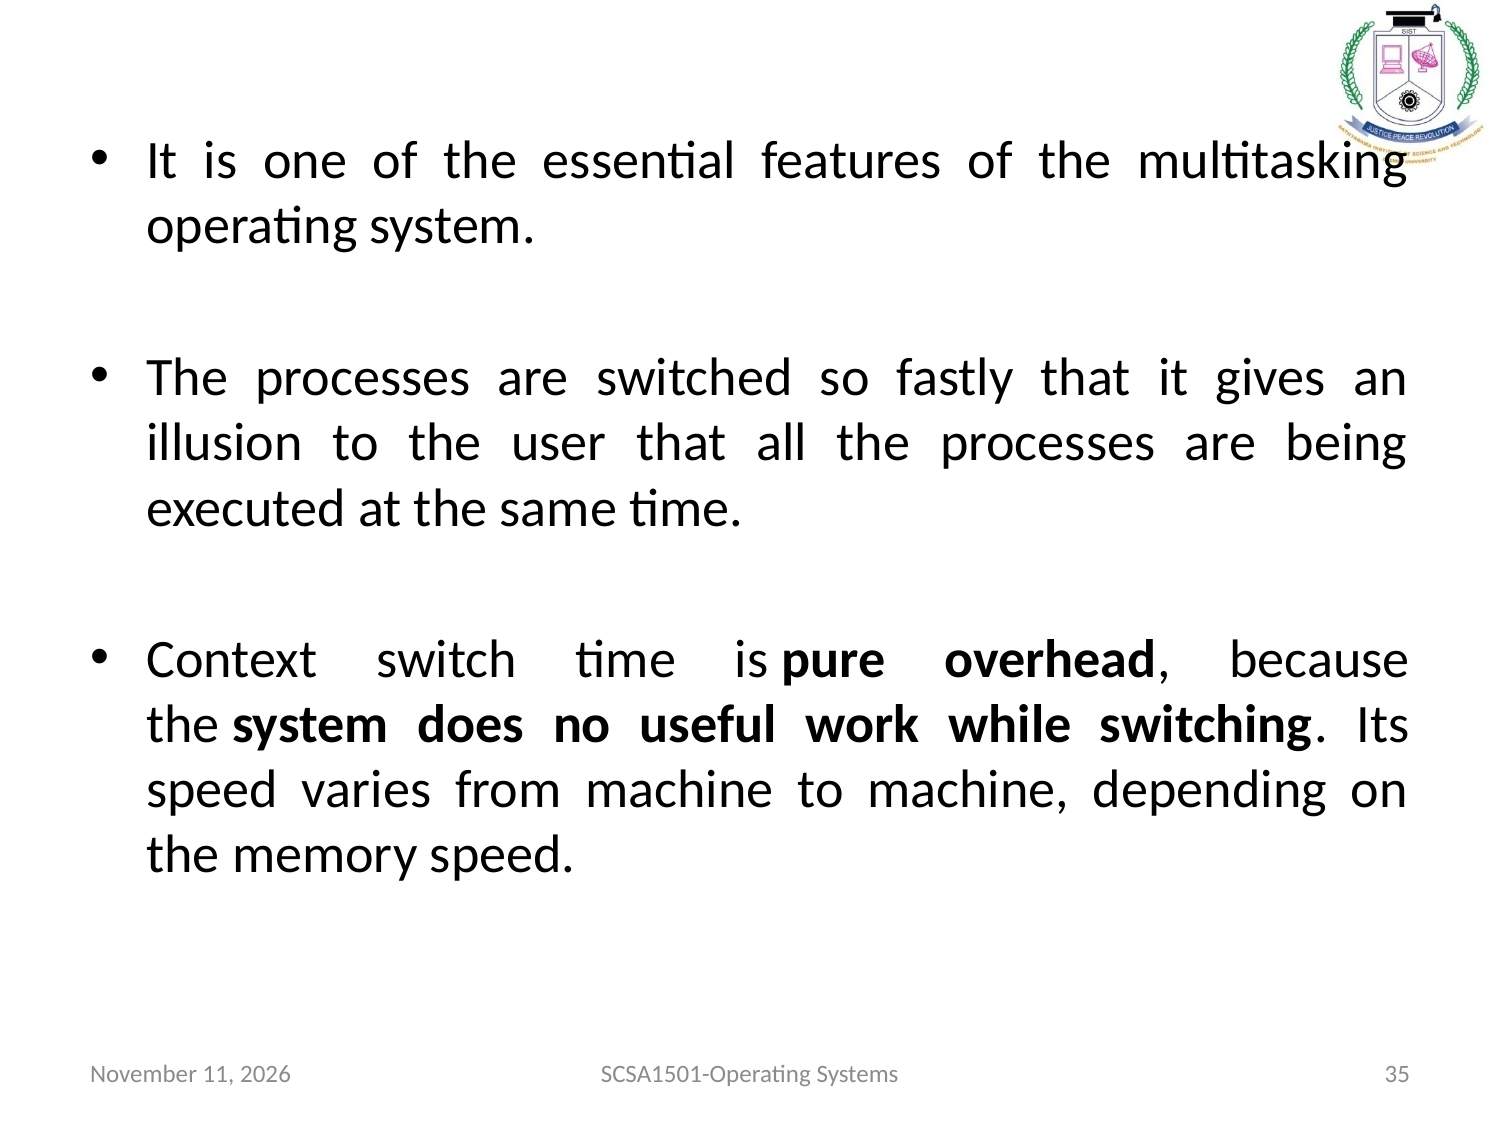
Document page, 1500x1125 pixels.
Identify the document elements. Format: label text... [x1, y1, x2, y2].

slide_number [75, 1042, 425, 1103]
footer SCSA1501-Operating Systems [512, 1042, 988, 1103]
slide_number 35 [1074, 1042, 1425, 1103]
list It is one of the essential features of the multitasking operating system. The processes are switched so fastly that it gives an illusion to the user that all the processes are being executed at the same time. Context switch time is pure overhead, because the system does no useful work while switching. Its speed varies from machine to machine, depending on the memory speed. [75, 117, 1425, 1005]
picture [1320, 0, 1500, 180]
